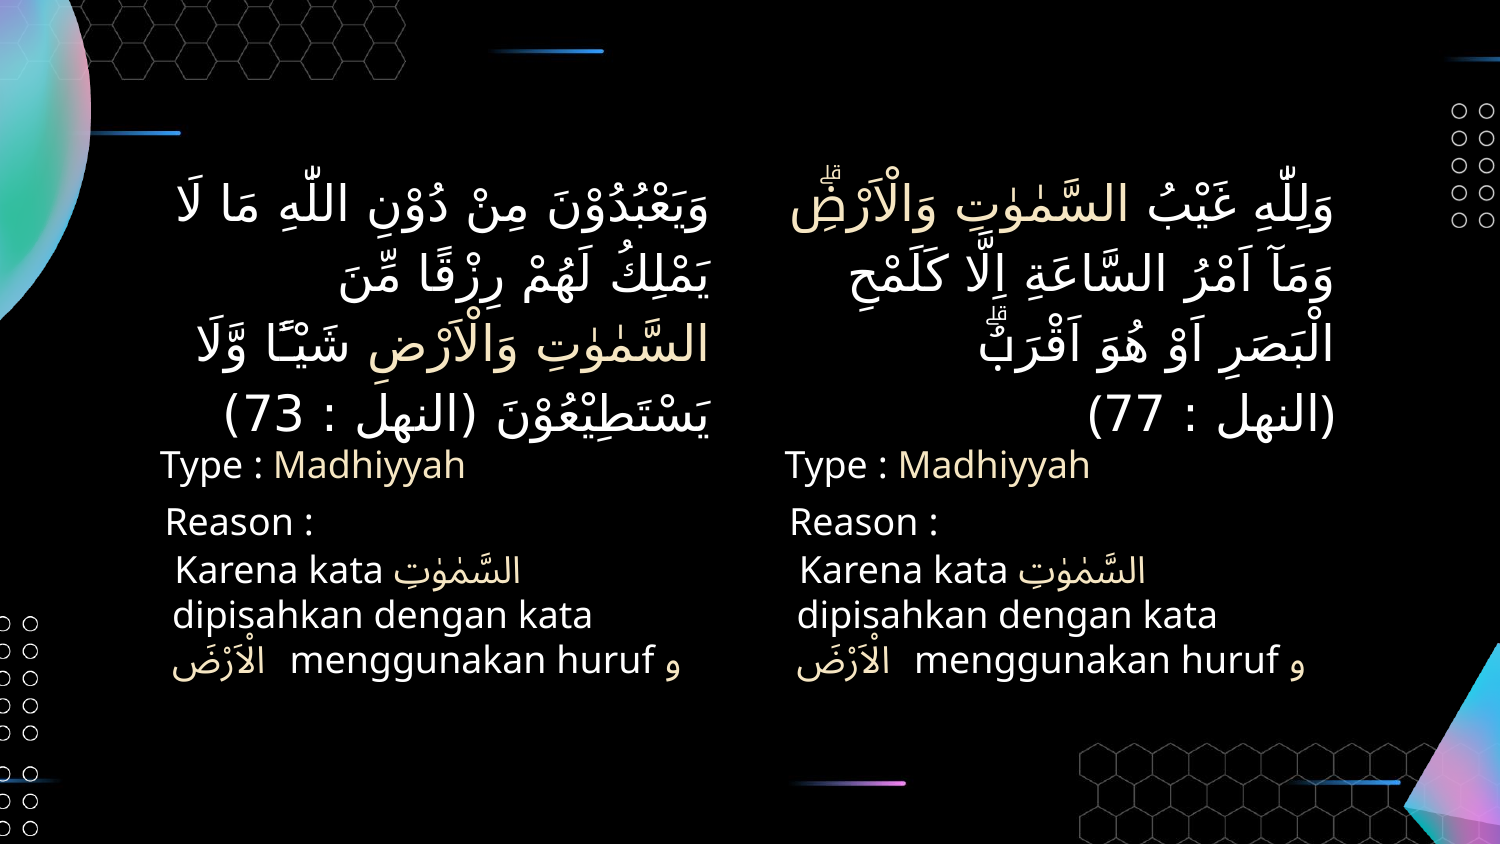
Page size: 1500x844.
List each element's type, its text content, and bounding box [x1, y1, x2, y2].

text_box وَلِلّٰهِ غَيْبُ السَّمٰوٰتِ وَالْاَرْضِۗ وَمَآ اَمْرُ السَّاعَةِ اِلَّا كَلَمْحِ الْبَصَرِ اَوْ هُوَ اَقْرَبُۗ (النهل : 77) [753, 153, 1351, 449]
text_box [149, 433, 700, 691]
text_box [774, 433, 1325, 691]
picture [0, 0, 1500, 844]
text_box وَيَعْبُدُوْنَ مِنْ دُوْنِ اللّٰهِ مَا لَا يَمْلِكُ لَهُمْ رِزْقًا مِّنَ السَّمٰوٰتِ وَالْاَرْضِ شَيْـًٔا وَّلَا يَسْتَطِيْعُوْنَ (النهل : 73) [149, 153, 726, 449]
